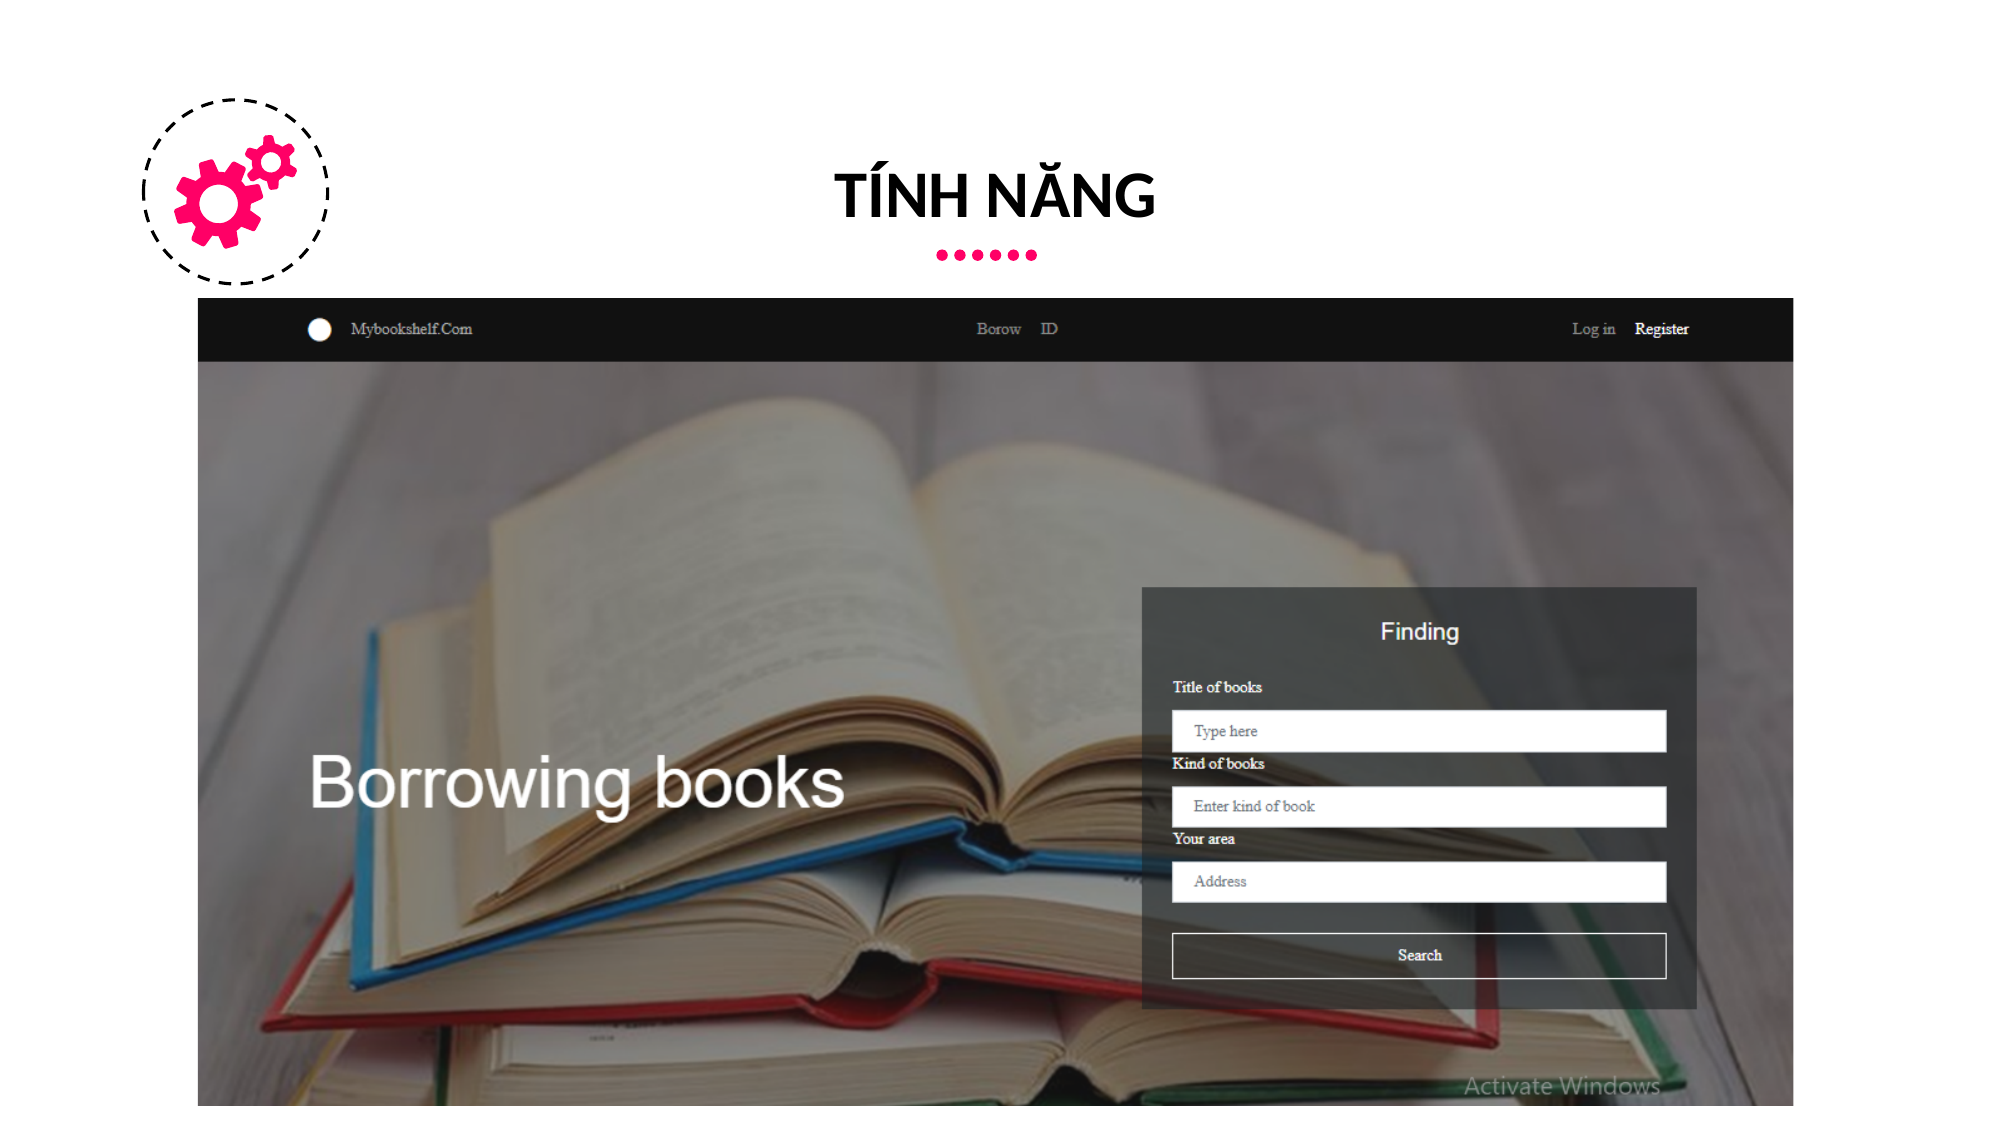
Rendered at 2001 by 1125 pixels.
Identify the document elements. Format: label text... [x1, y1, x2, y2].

picture [197, 298, 1794, 1106]
text_box [142, 98, 329, 285]
text_box TÍNH NĂNG [819, 143, 1172, 239]
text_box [936, 249, 1037, 261]
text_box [173, 134, 298, 250]
